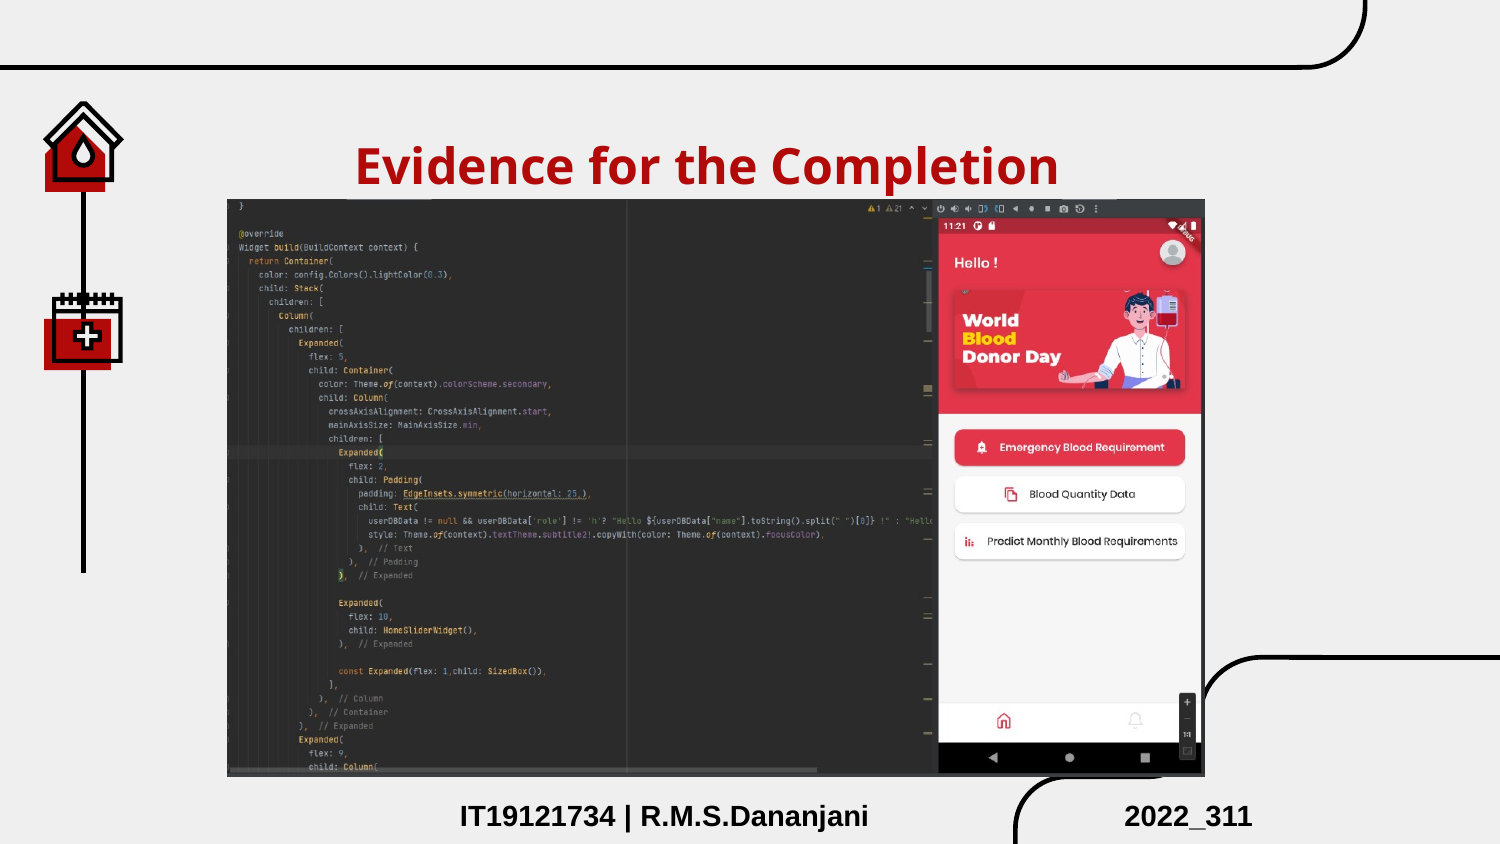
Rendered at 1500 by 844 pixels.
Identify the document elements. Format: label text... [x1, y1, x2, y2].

picture [227, 199, 1205, 777]
title Evidence for the Completion [247, 99, 1205, 194]
text_box IT19121734 | R.M.S.Dananjani 2022_311 [439, 789, 1275, 844]
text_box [42, 101, 125, 573]
